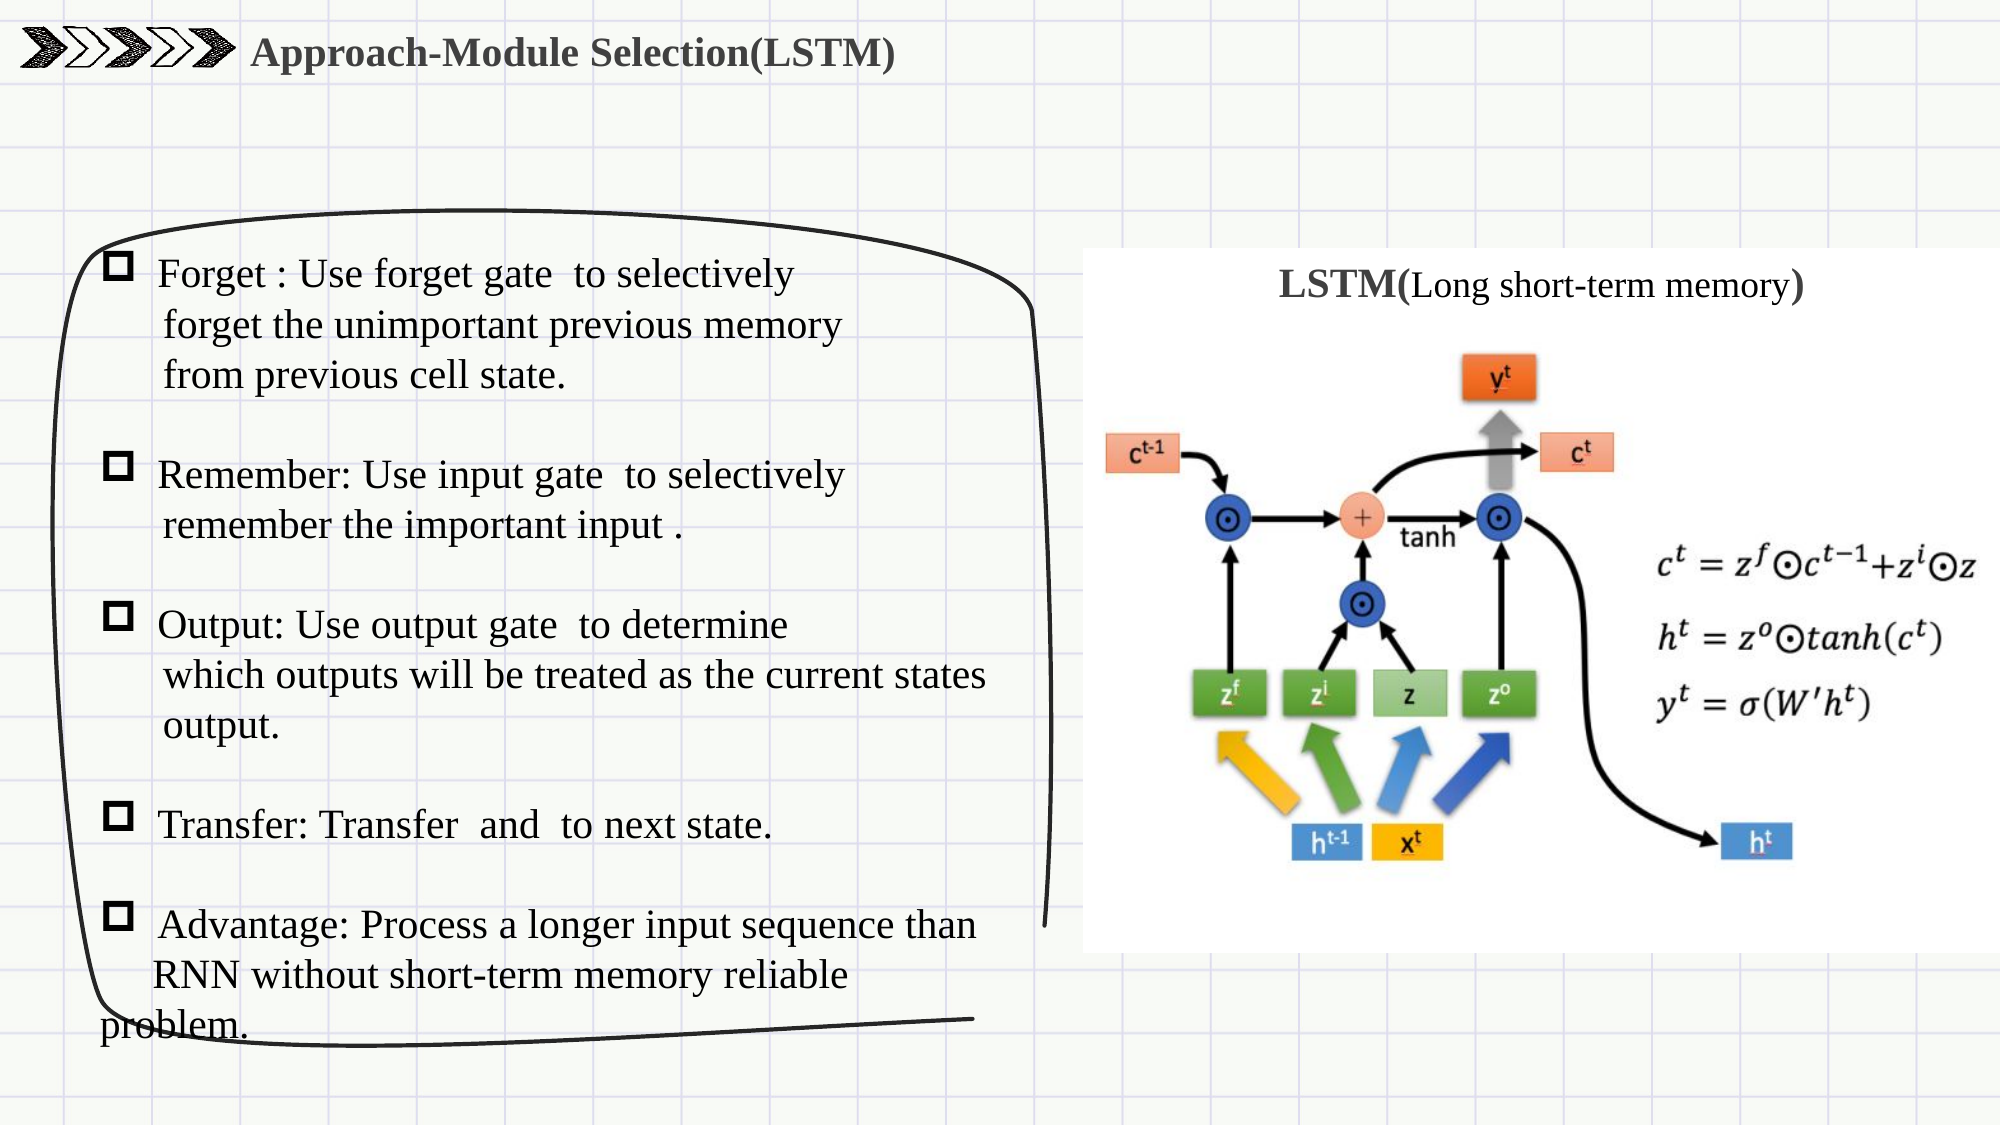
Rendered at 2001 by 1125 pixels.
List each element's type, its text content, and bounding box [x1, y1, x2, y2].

picture [20, 26, 236, 68]
text_box [51, 209, 1053, 1047]
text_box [1083, 248, 2000, 953]
text_box Approach-Module Selection(LSTM) [235, 17, 1236, 82]
